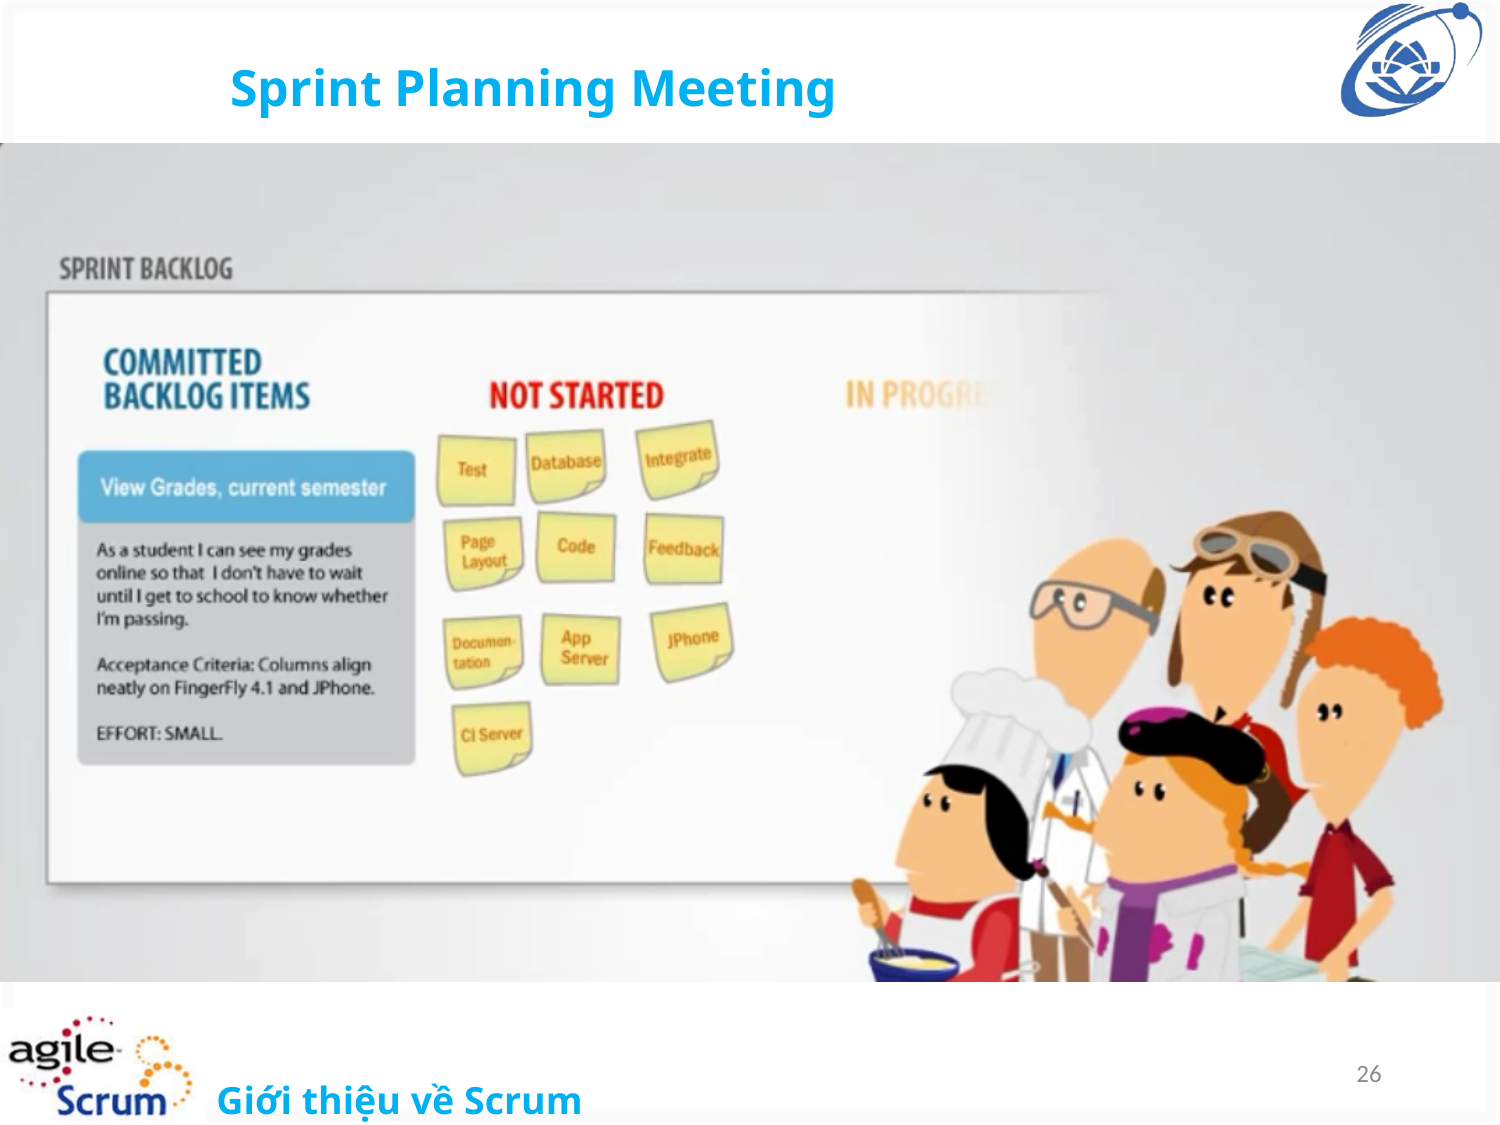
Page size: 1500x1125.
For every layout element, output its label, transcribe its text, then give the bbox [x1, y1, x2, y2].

slide_number 26 [1059, 1042, 1397, 1103]
picture [0, 1008, 205, 1125]
picture [1337, 0, 1486, 126]
picture [0, 143, 1500, 982]
text_box Giới thiệu về Scrum [205, 1069, 598, 1125]
text_box Sprint Planning Meeting [178, 49, 857, 125]
